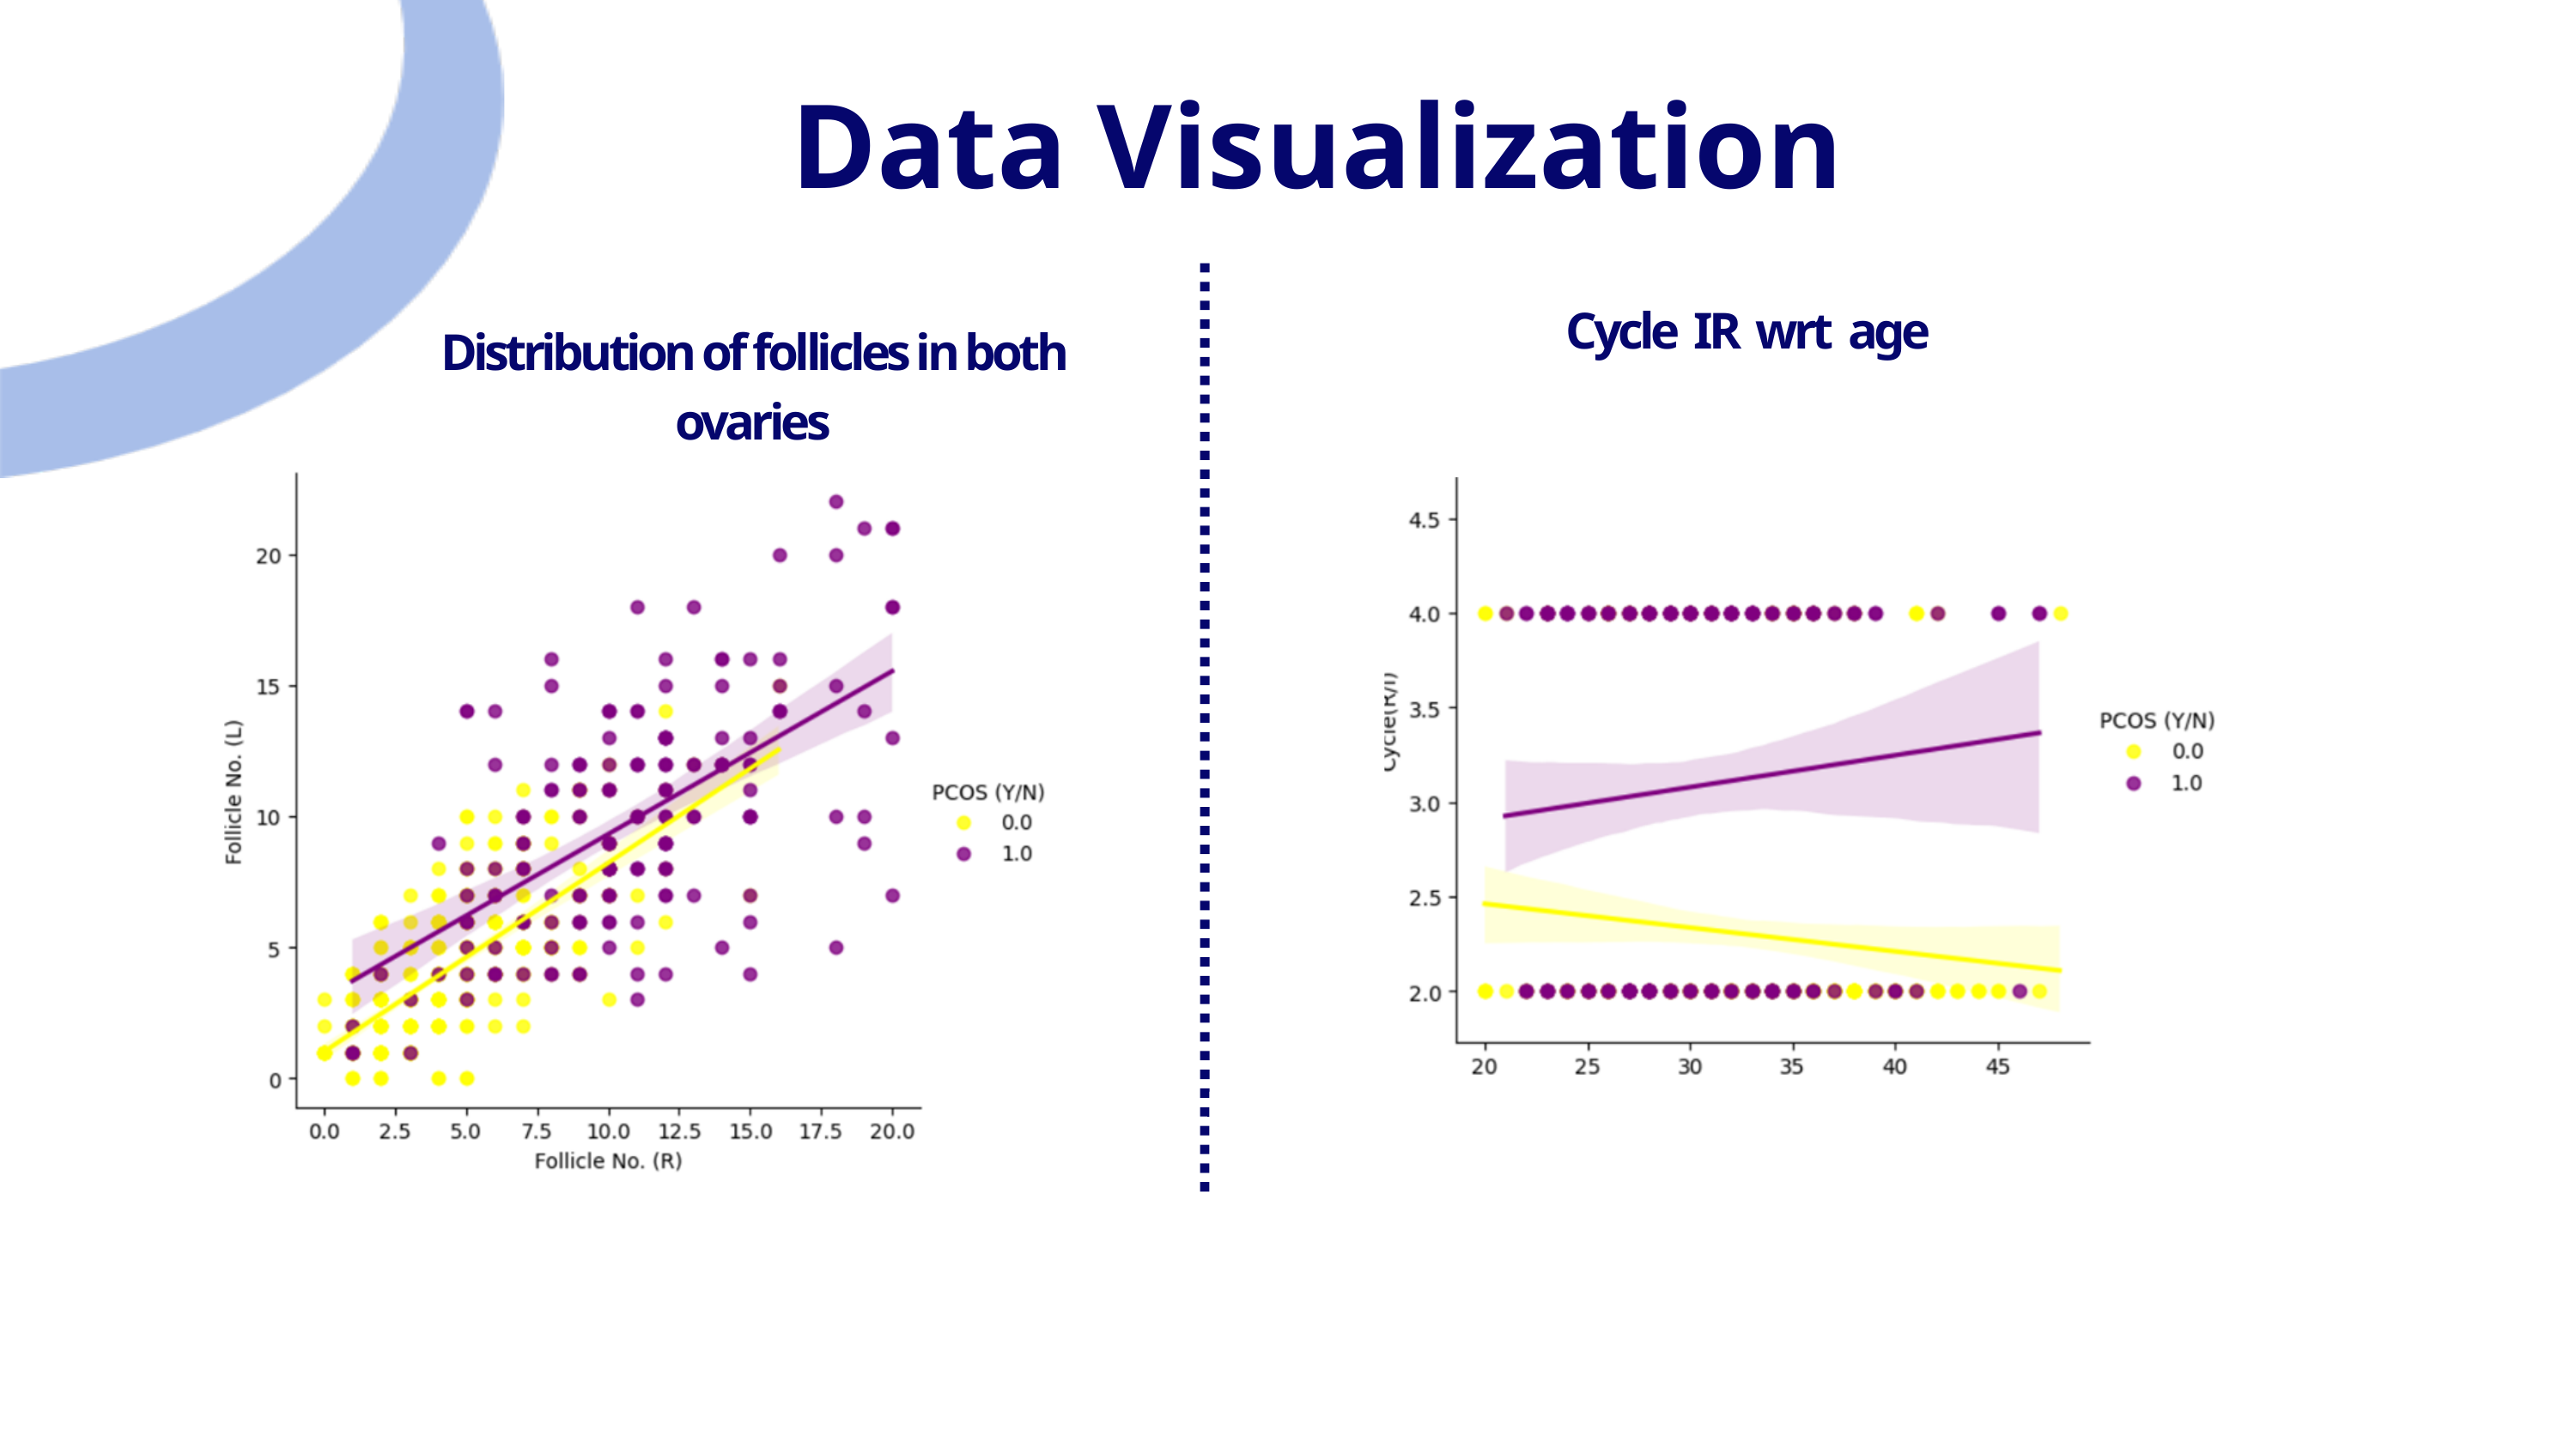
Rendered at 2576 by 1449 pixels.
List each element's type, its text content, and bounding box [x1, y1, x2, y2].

text_box Data Visualization [665, 49, 1969, 212]
text_box Cycle IR wrt age [1450, 288, 2046, 360]
text_box [0, 0, 505, 478]
text_box [1384, 477, 2281, 1082]
text_box Distribution of follicles in both ovaries [365, 310, 1141, 451]
text_box [223, 458, 1104, 1192]
